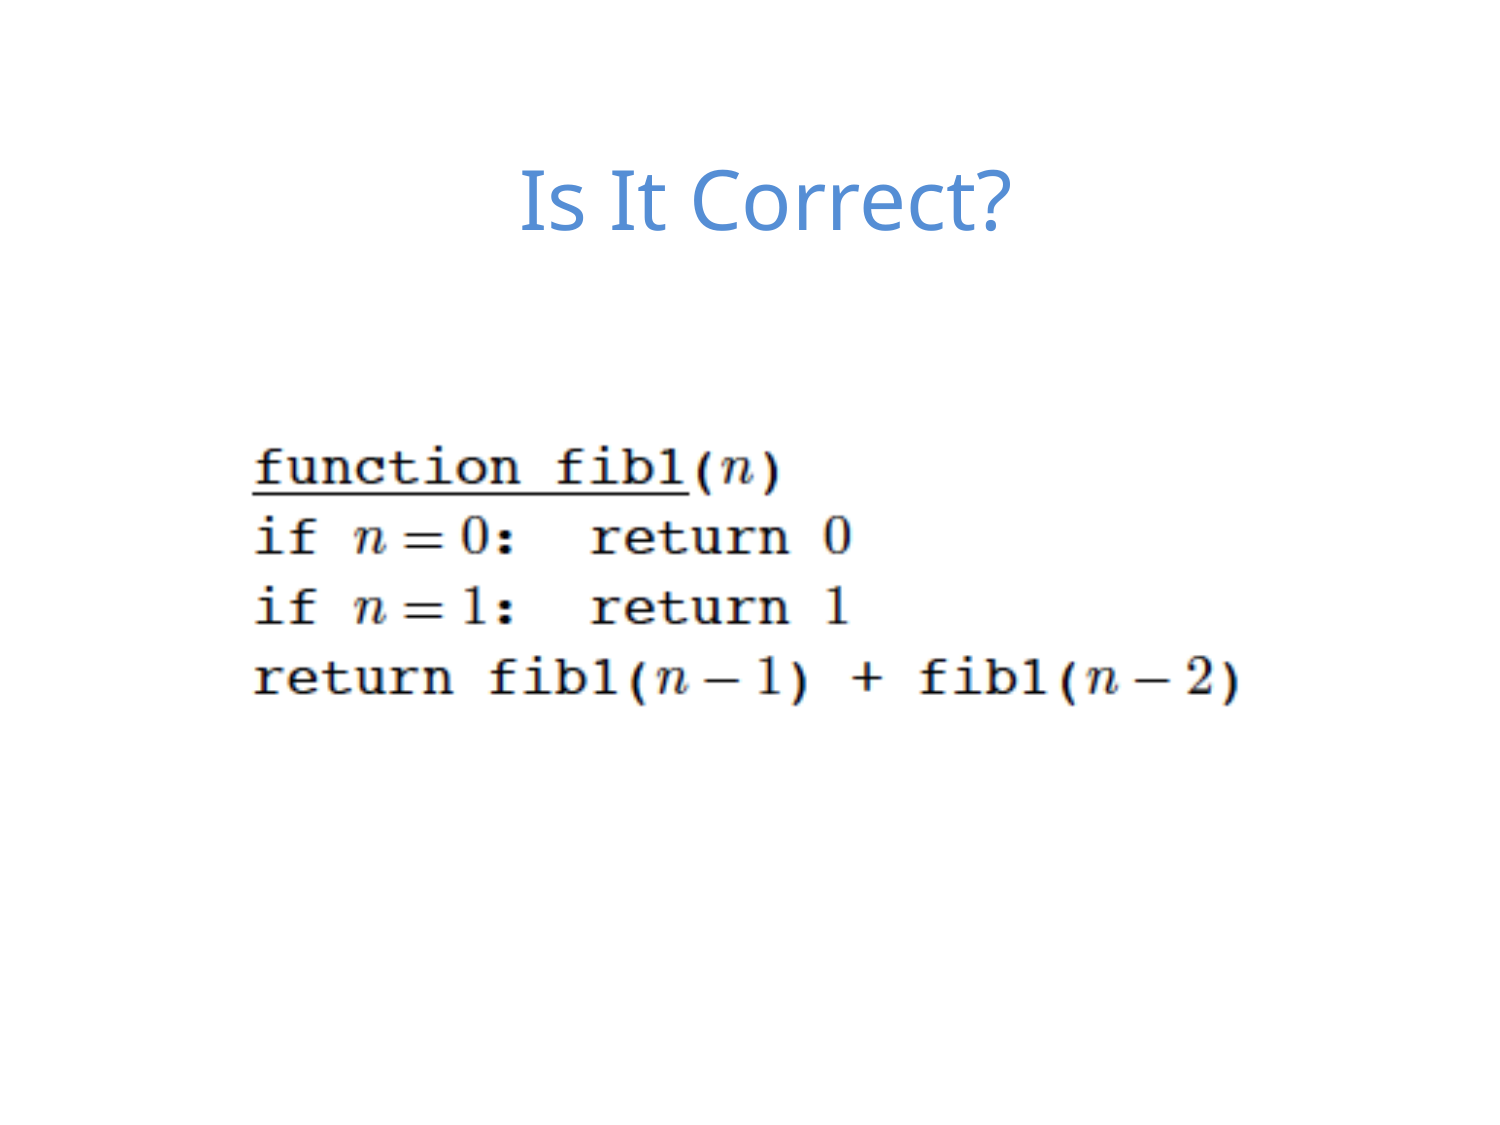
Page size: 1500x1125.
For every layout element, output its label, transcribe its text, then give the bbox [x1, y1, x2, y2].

picture [124, 397, 1346, 728]
title Is It Correct? [187, 97, 1346, 298]
